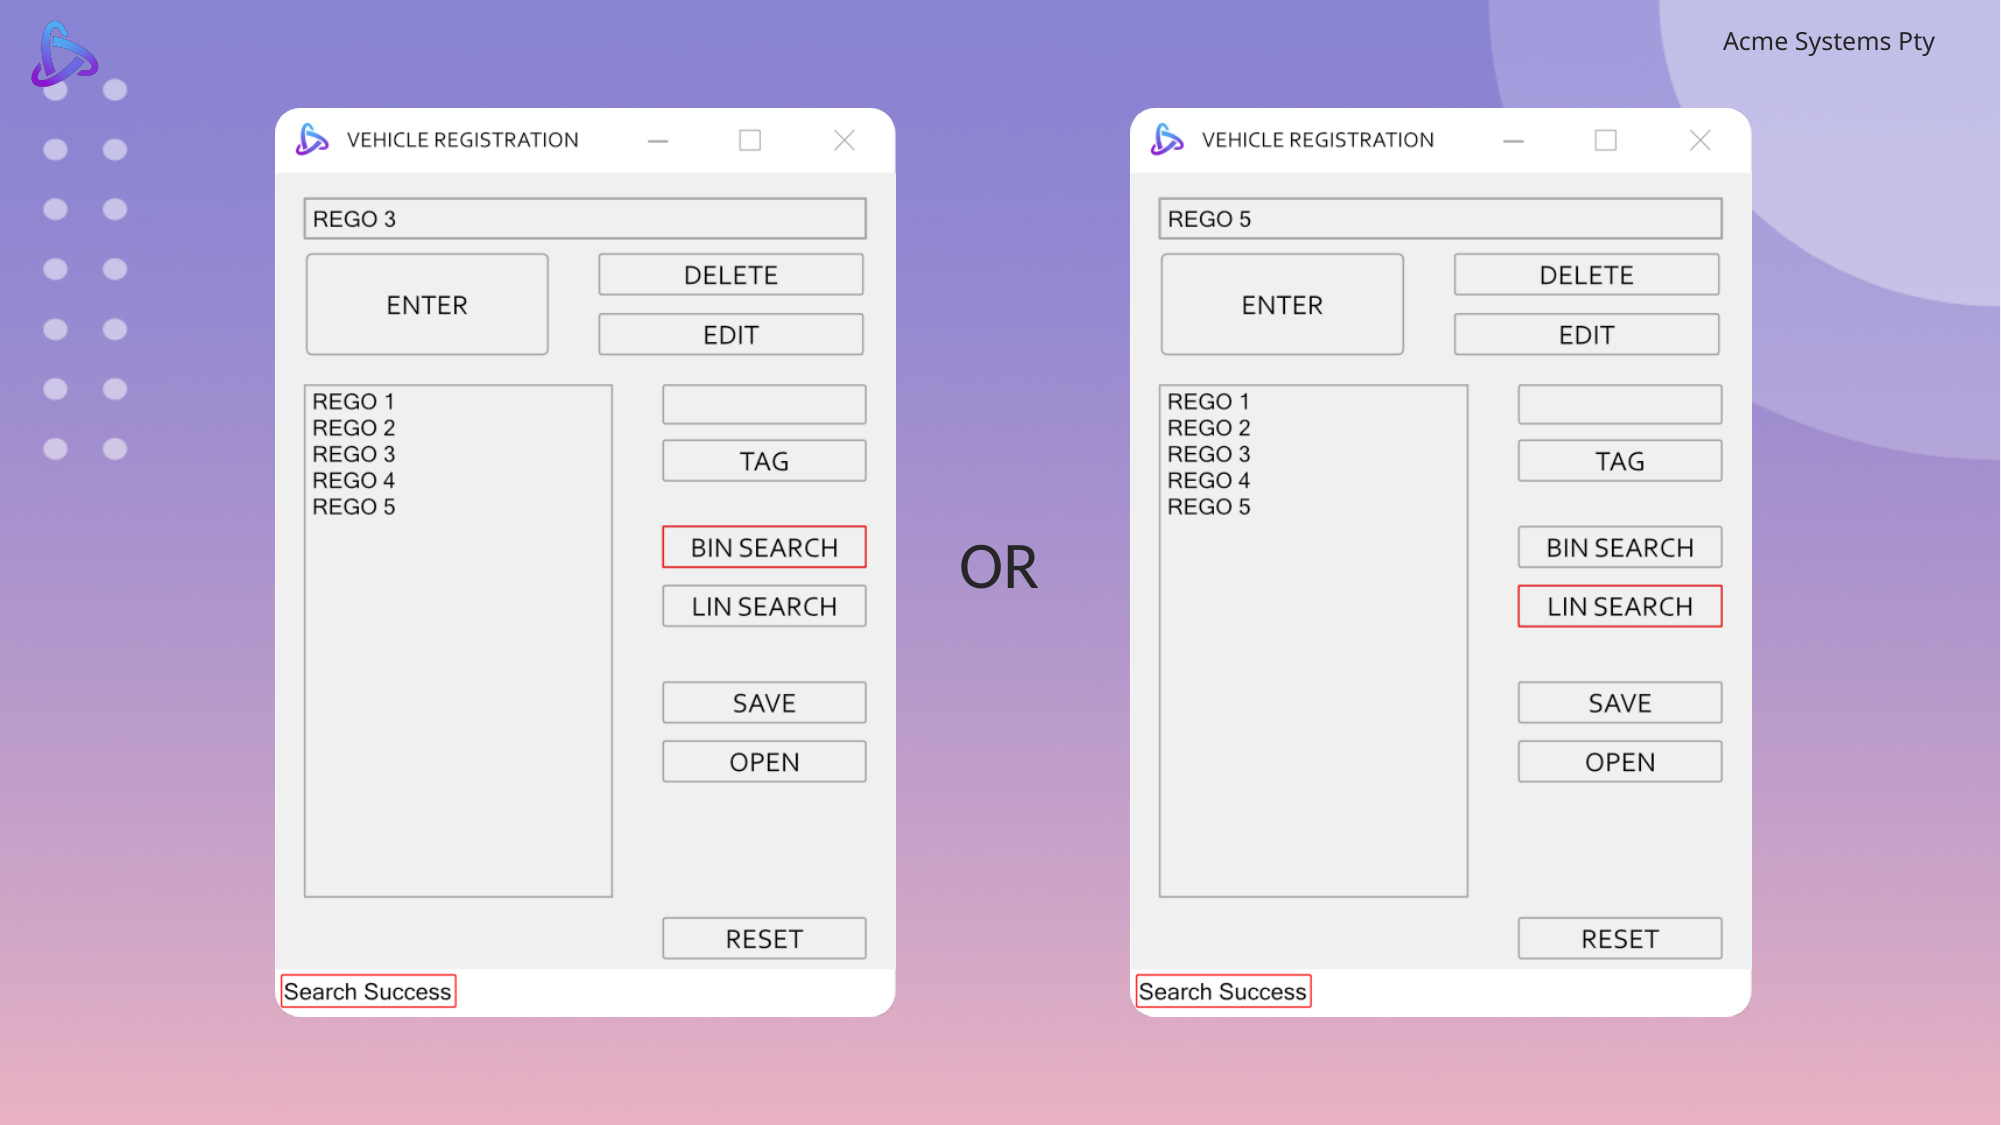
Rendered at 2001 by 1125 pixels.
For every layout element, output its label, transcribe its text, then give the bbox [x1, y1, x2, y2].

text_box OR [944, 514, 1056, 610]
text_box Acme Systems Pty [1708, 17, 2000, 63]
picture [0, 0, 2001, 1125]
